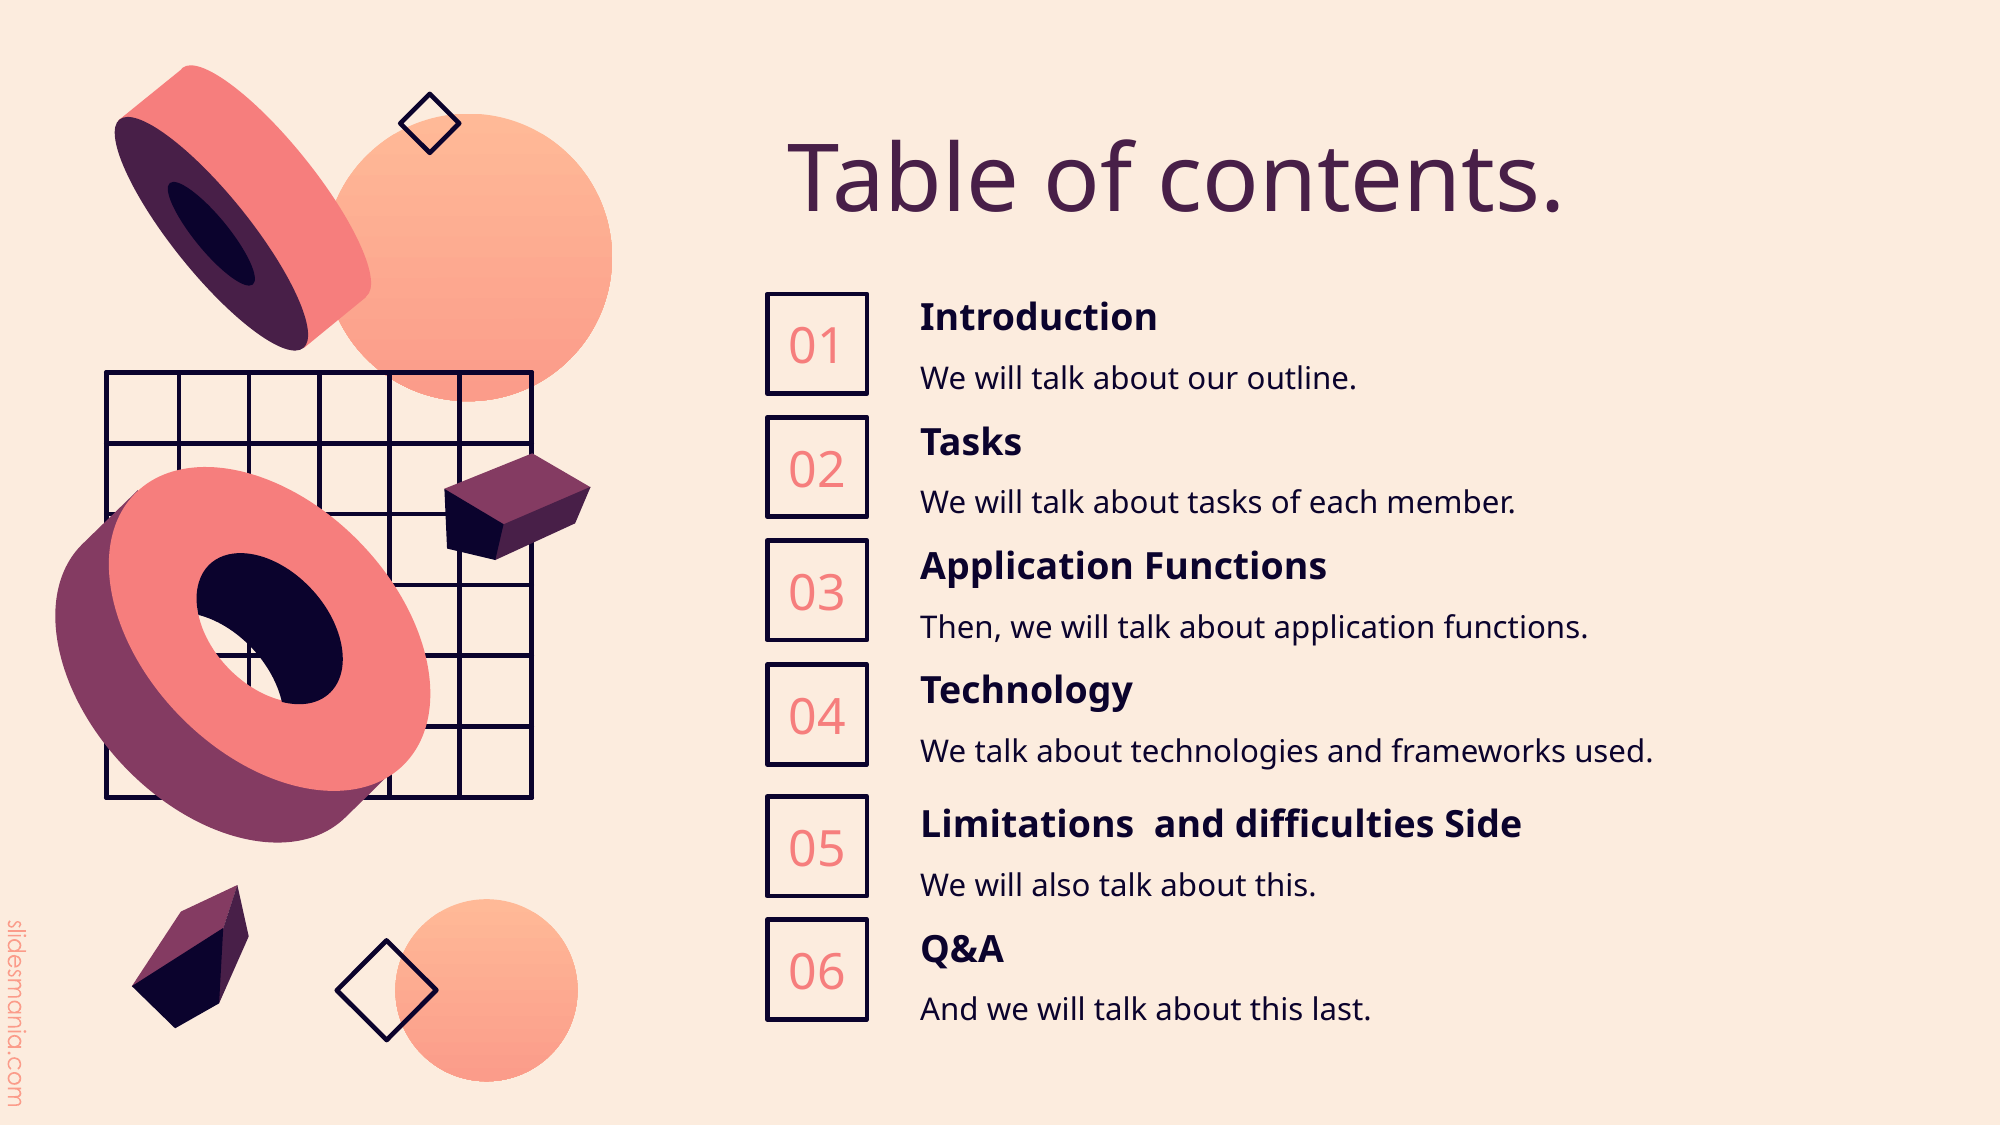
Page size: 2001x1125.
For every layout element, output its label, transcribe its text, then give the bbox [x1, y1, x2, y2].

text_box 04 [767, 664, 867, 765]
subtitle Introduction [900, 282, 1899, 333]
subtitle Tasks [900, 406, 1899, 457]
list We will talk about tasks of each member. [900, 457, 1899, 530]
subtitle Application Functions [900, 530, 1899, 581]
list We will also talk about this. [900, 839, 1899, 913]
list And we will talk about this last. [900, 964, 1899, 1038]
title Table of contents. [767, 97, 1899, 223]
list We will talk about our outline. [900, 333, 1899, 406]
text_box 06 [767, 919, 867, 1020]
subtitle Q&A [900, 913, 1899, 964]
subtitle Limitations and difficulties Side [900, 788, 1899, 839]
subtitle Technology [900, 654, 1899, 705]
text_box 03 [767, 540, 867, 640]
text_box 05 [767, 796, 867, 897]
list Then, we will talk about application functions. [900, 581, 1899, 654]
text_box 02 [767, 417, 867, 517]
list We talk about technologies and frameworks used. [900, 705, 1899, 780]
text_box 01 [767, 294, 867, 394]
